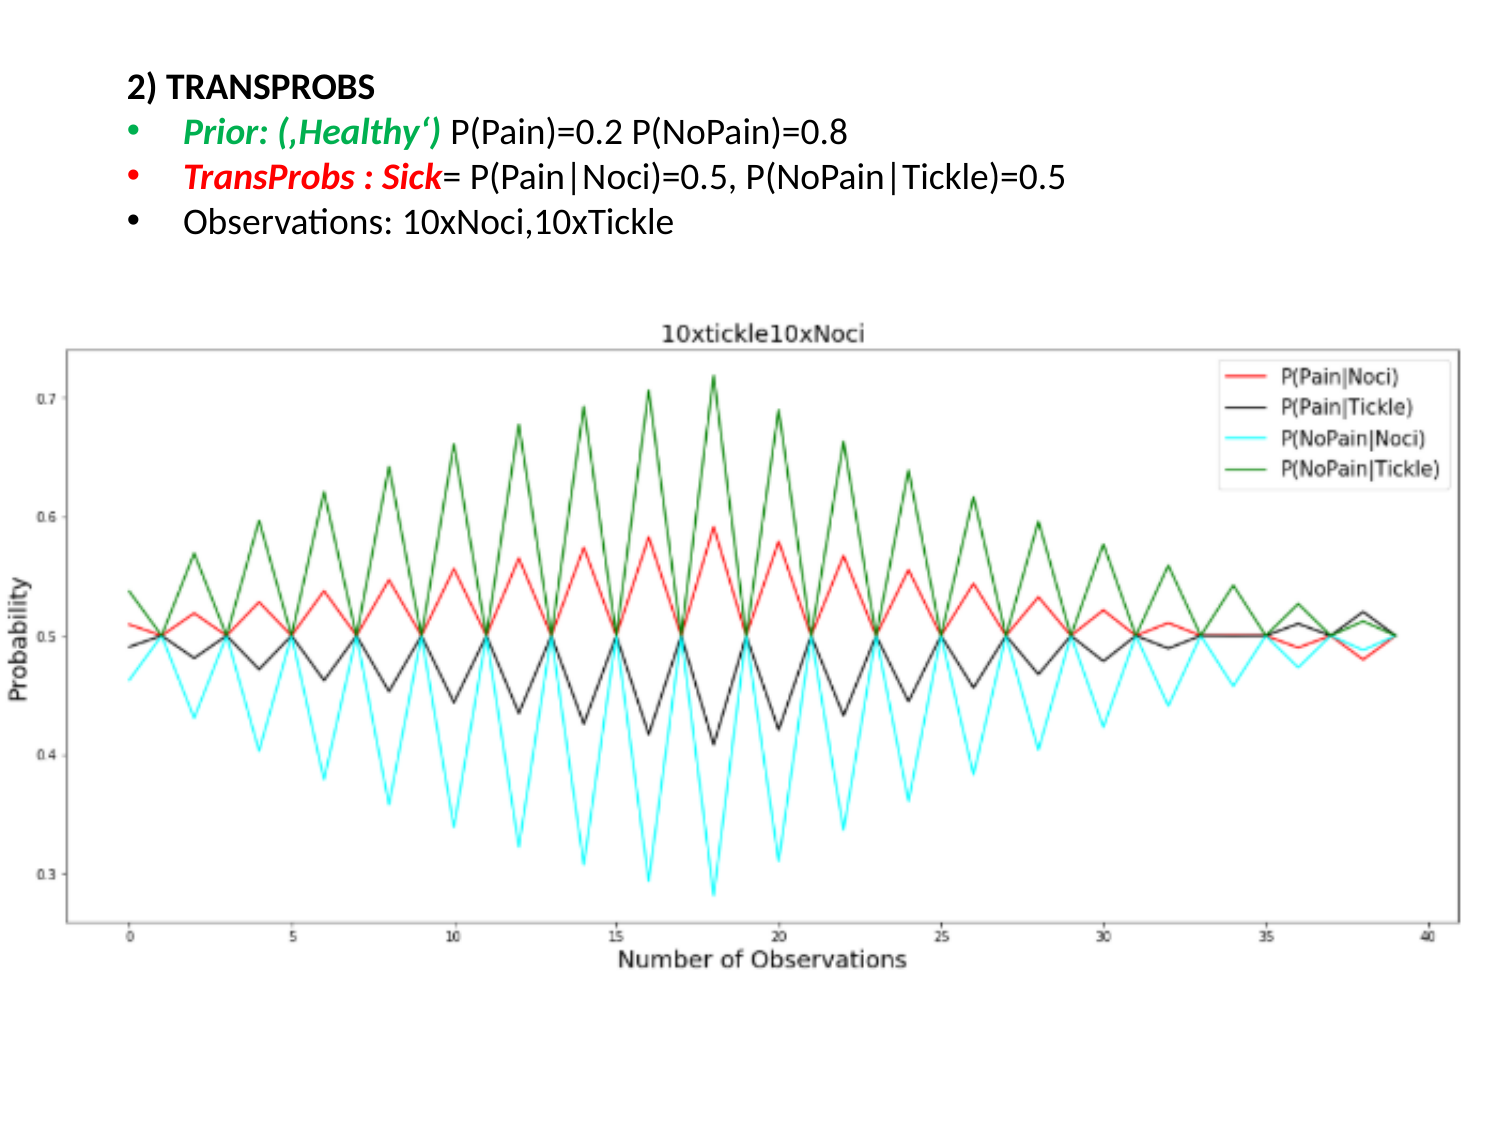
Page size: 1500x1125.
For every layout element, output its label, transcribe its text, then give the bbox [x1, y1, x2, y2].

picture [0, 314, 1498, 1000]
text_box 2) TRANSPROBS Prior: (‚Healthy‘) P(Pain)=0.2 P(NoPain)=0.8 TransProbs : Sick= P(Pain|Noci)=0.5, P(NoPain|Tickle)=0.5 Observations: 10xNoci,10xTickle [112, 54, 1349, 250]
